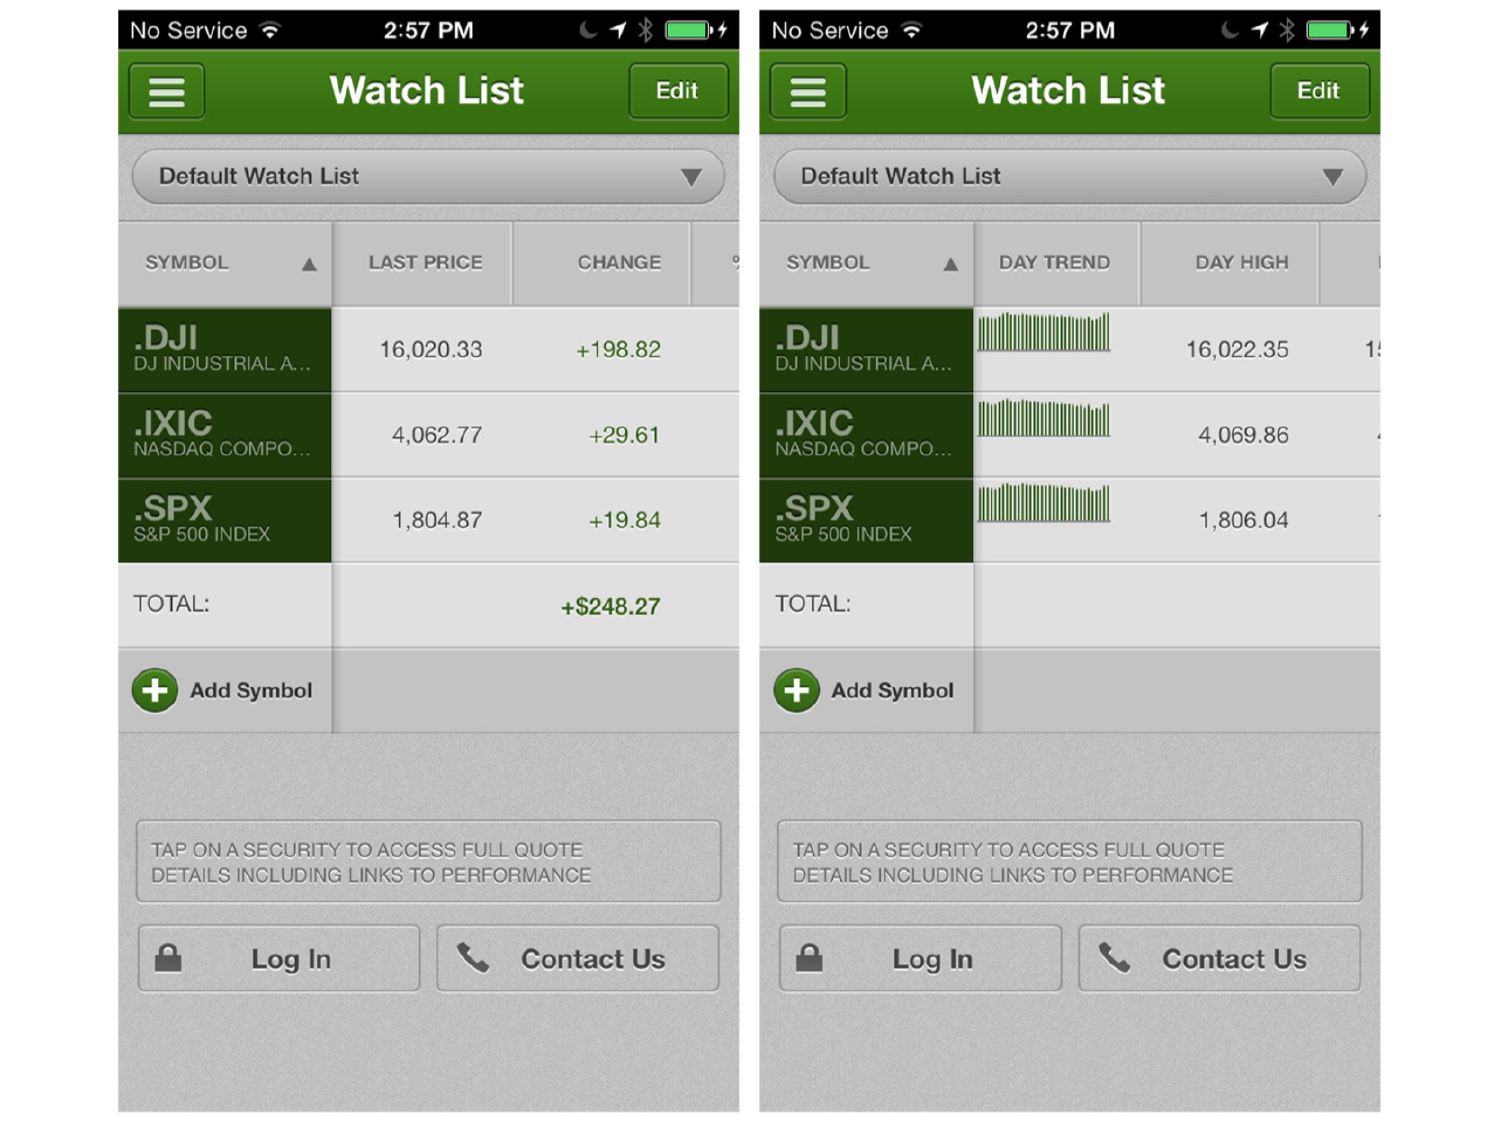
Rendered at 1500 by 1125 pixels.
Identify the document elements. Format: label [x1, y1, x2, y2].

picture [105, 0, 1395, 1125]
